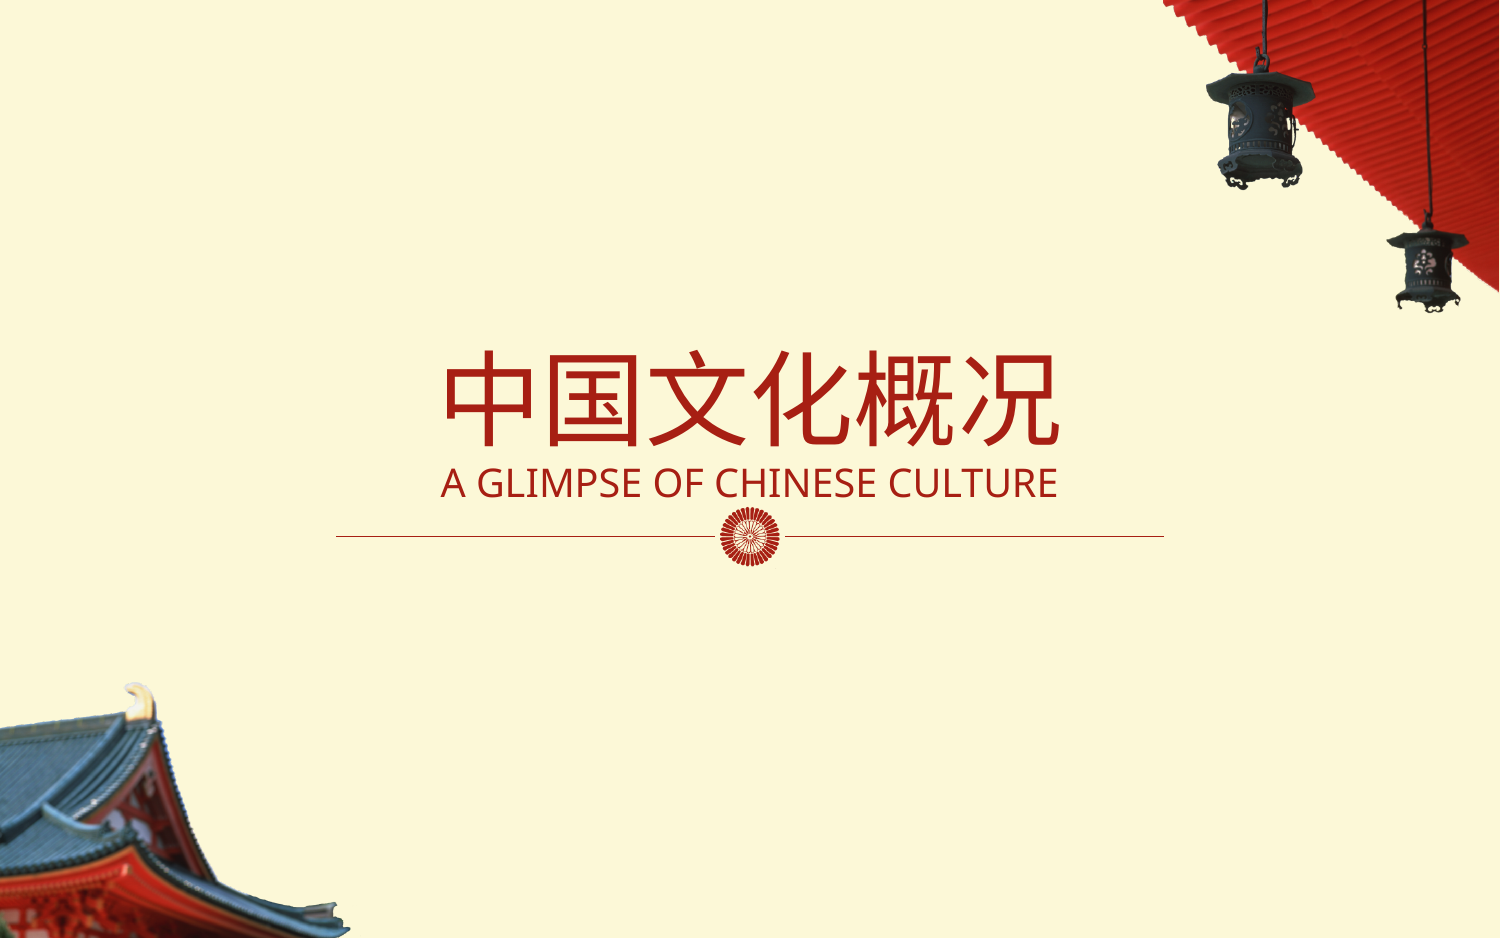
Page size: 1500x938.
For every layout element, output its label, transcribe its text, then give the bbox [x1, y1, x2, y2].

text_box 中国文化概况 [262, 327, 1238, 467]
text_box A GLIMPSE OF CHINESE CULTURE [273, 467, 1227, 513]
picture [0, 668, 361, 938]
picture [1163, 0, 1500, 316]
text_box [336, 503, 1164, 569]
